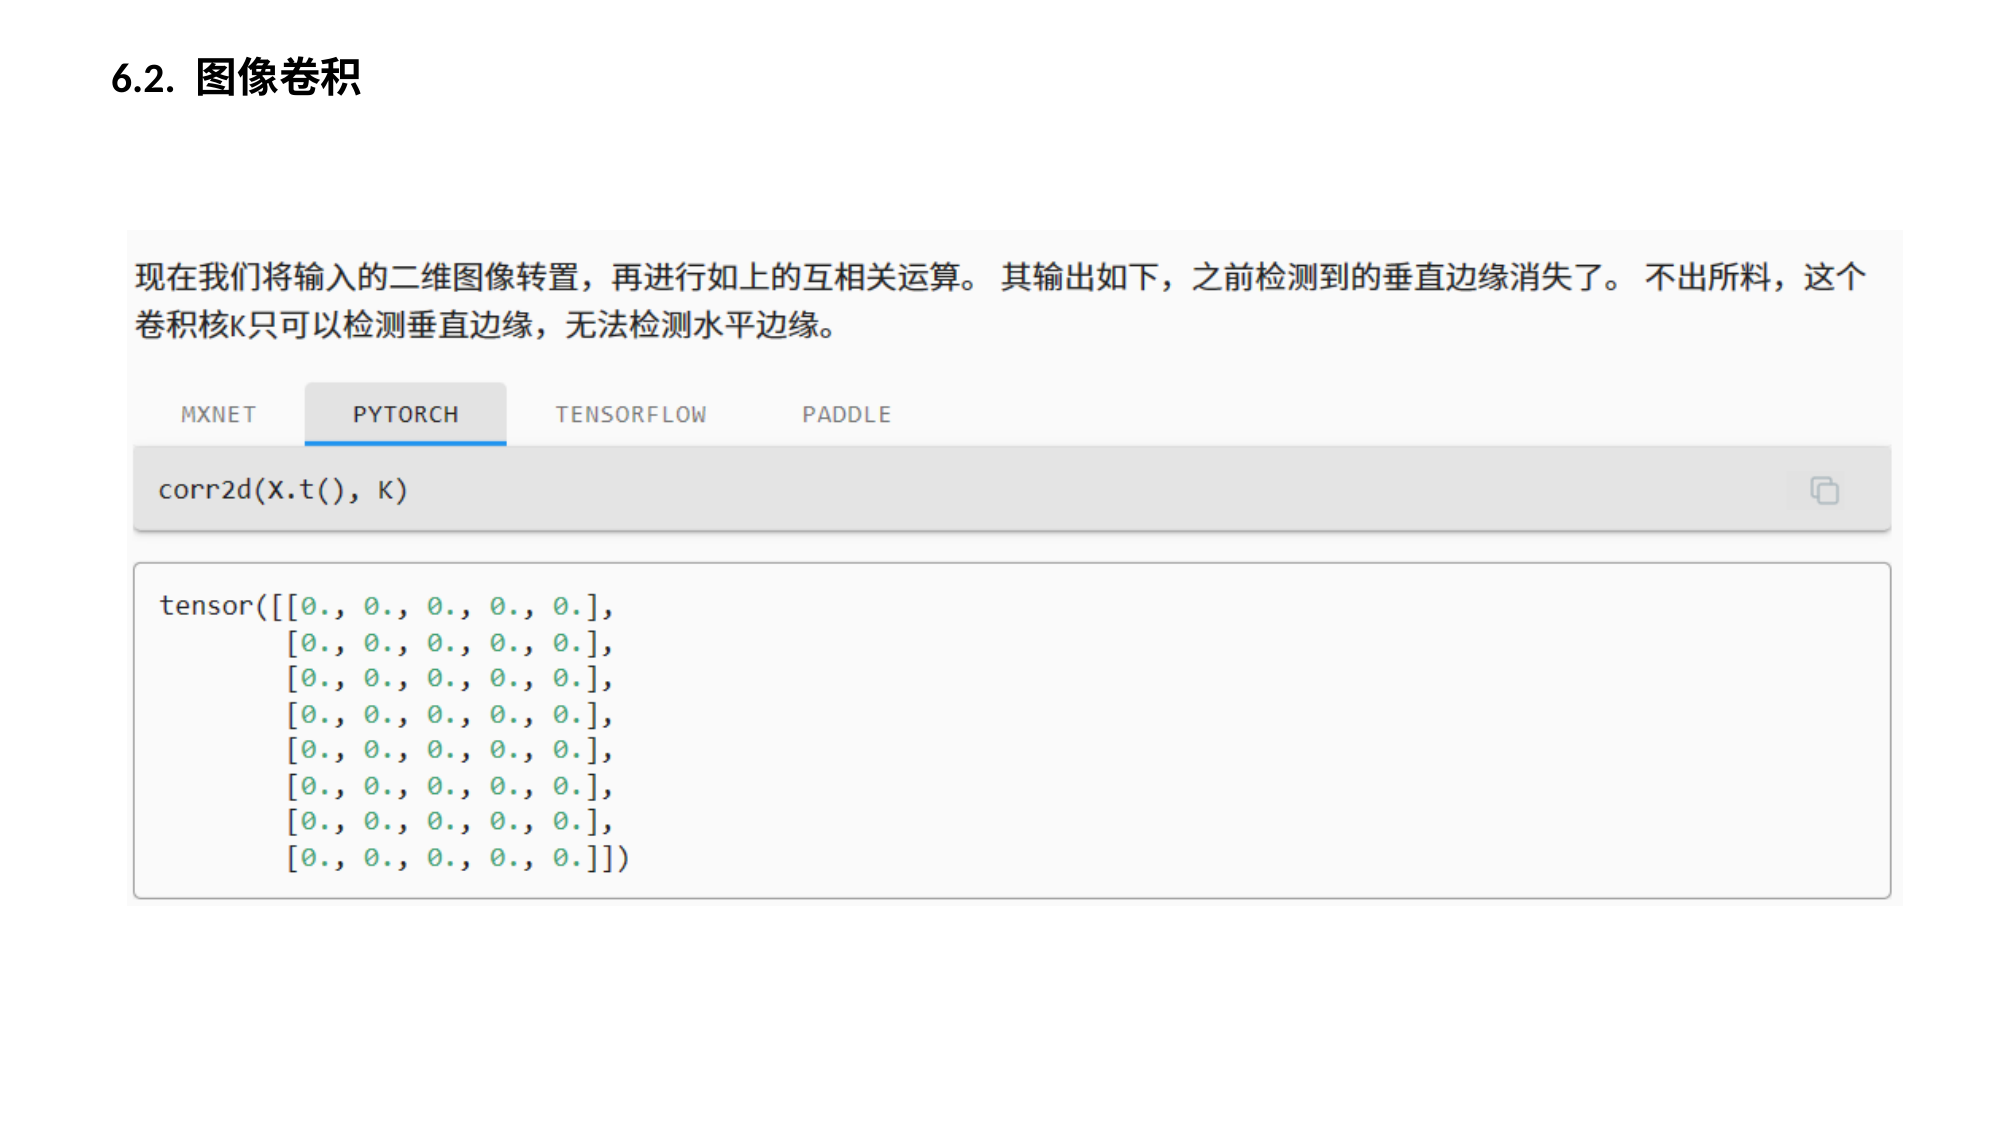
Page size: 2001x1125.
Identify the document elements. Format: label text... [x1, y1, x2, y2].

text_box 6.2. 图像卷积 [96, 43, 978, 109]
picture [127, 230, 1903, 906]
